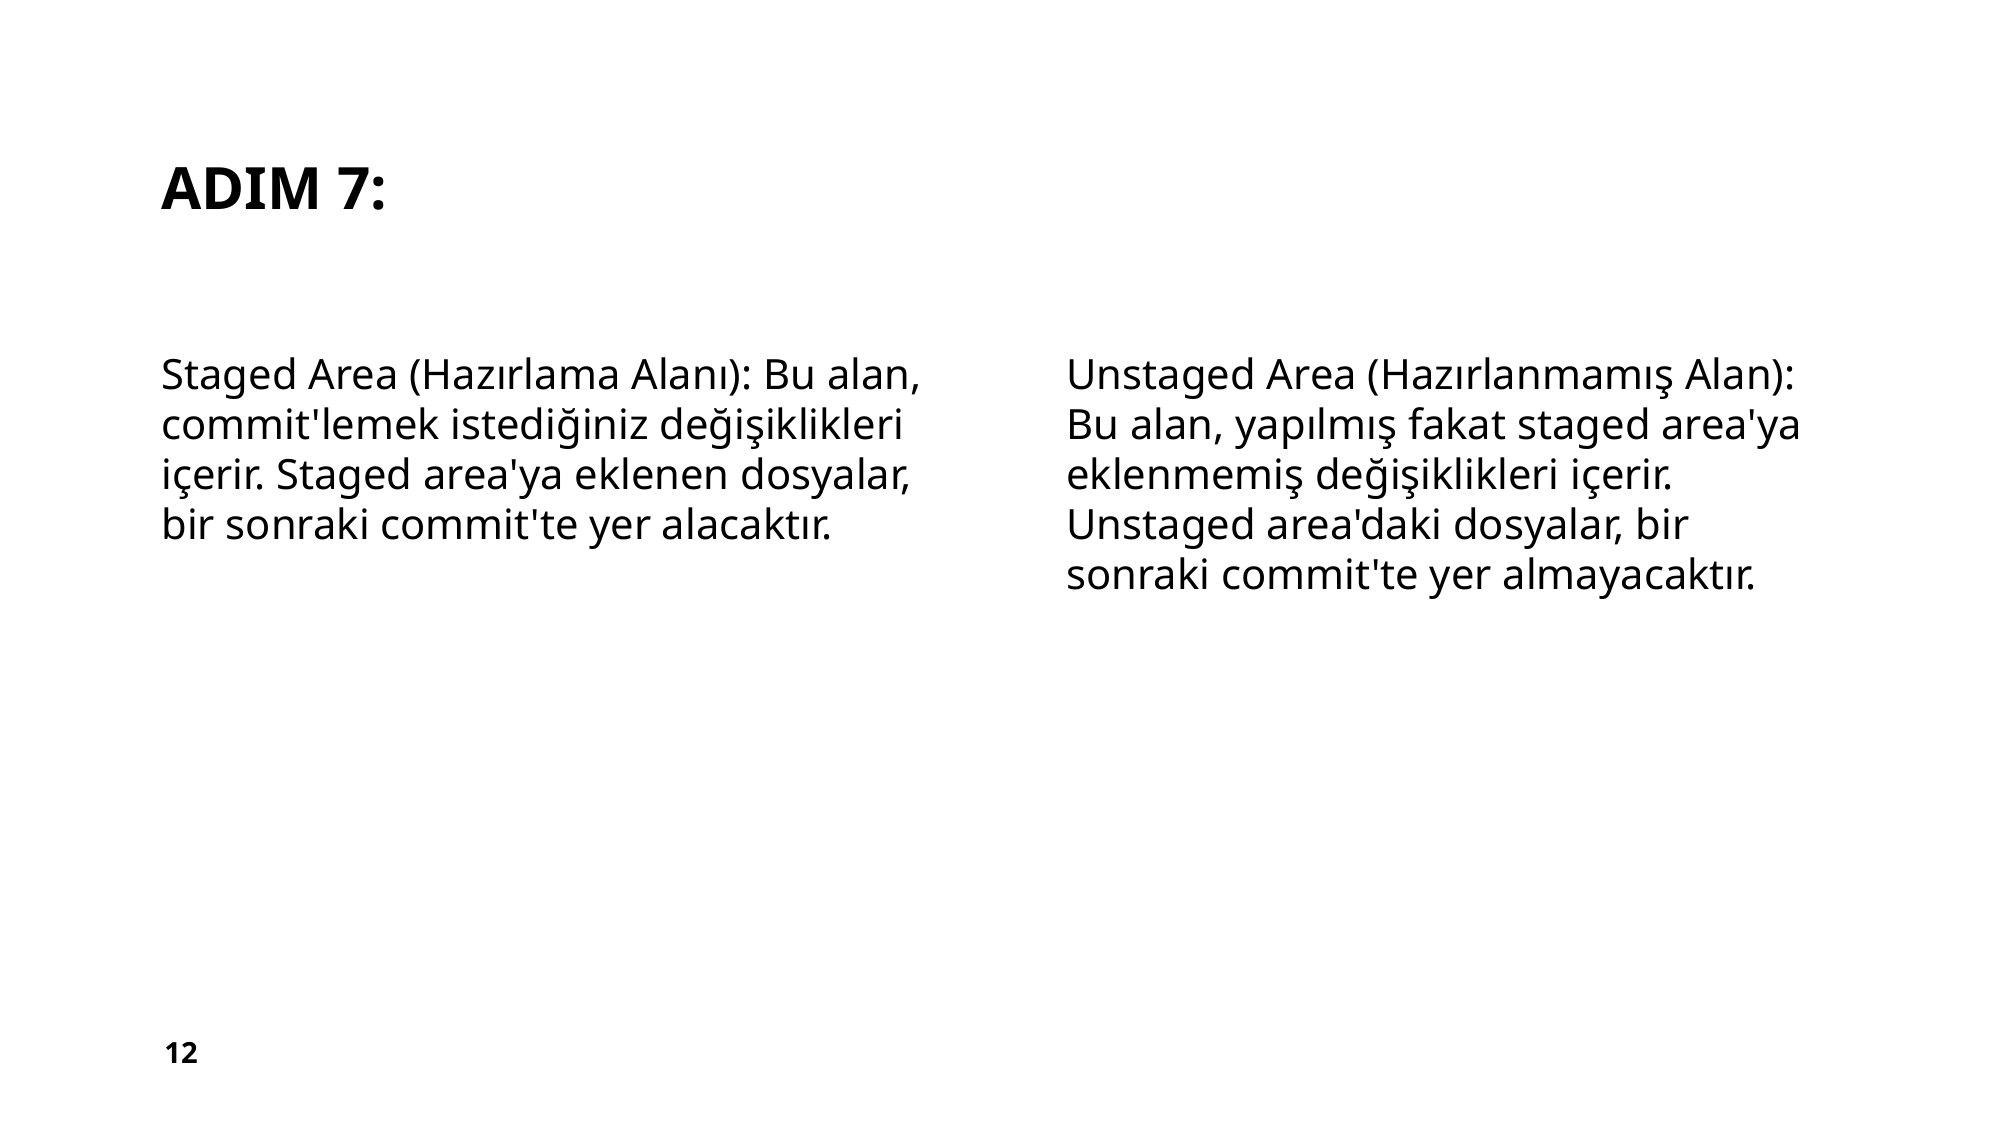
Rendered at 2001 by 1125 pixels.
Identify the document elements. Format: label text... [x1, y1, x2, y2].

slide_number 12 [149, 1024, 588, 1085]
list Staged Area (Hazırlama Alanı): Bu alan, commit'lemek istediğiniz değişiklikleri içerir. Staged area'ya eklenen dosyalar, bir sonraki commit'te yer alacaktır. [146, 340, 949, 945]
list Unstaged Area (Hazırlanmamış Alan): Bu alan, yapılmış fakat staged area'ya eklenmemiş değişiklikleri içerir. Unstaged area'daki dosyalar, bir sonraki commit'te yer almayacaktır. [1051, 340, 1854, 945]
title Adım 7: [146, 11, 1854, 230]
